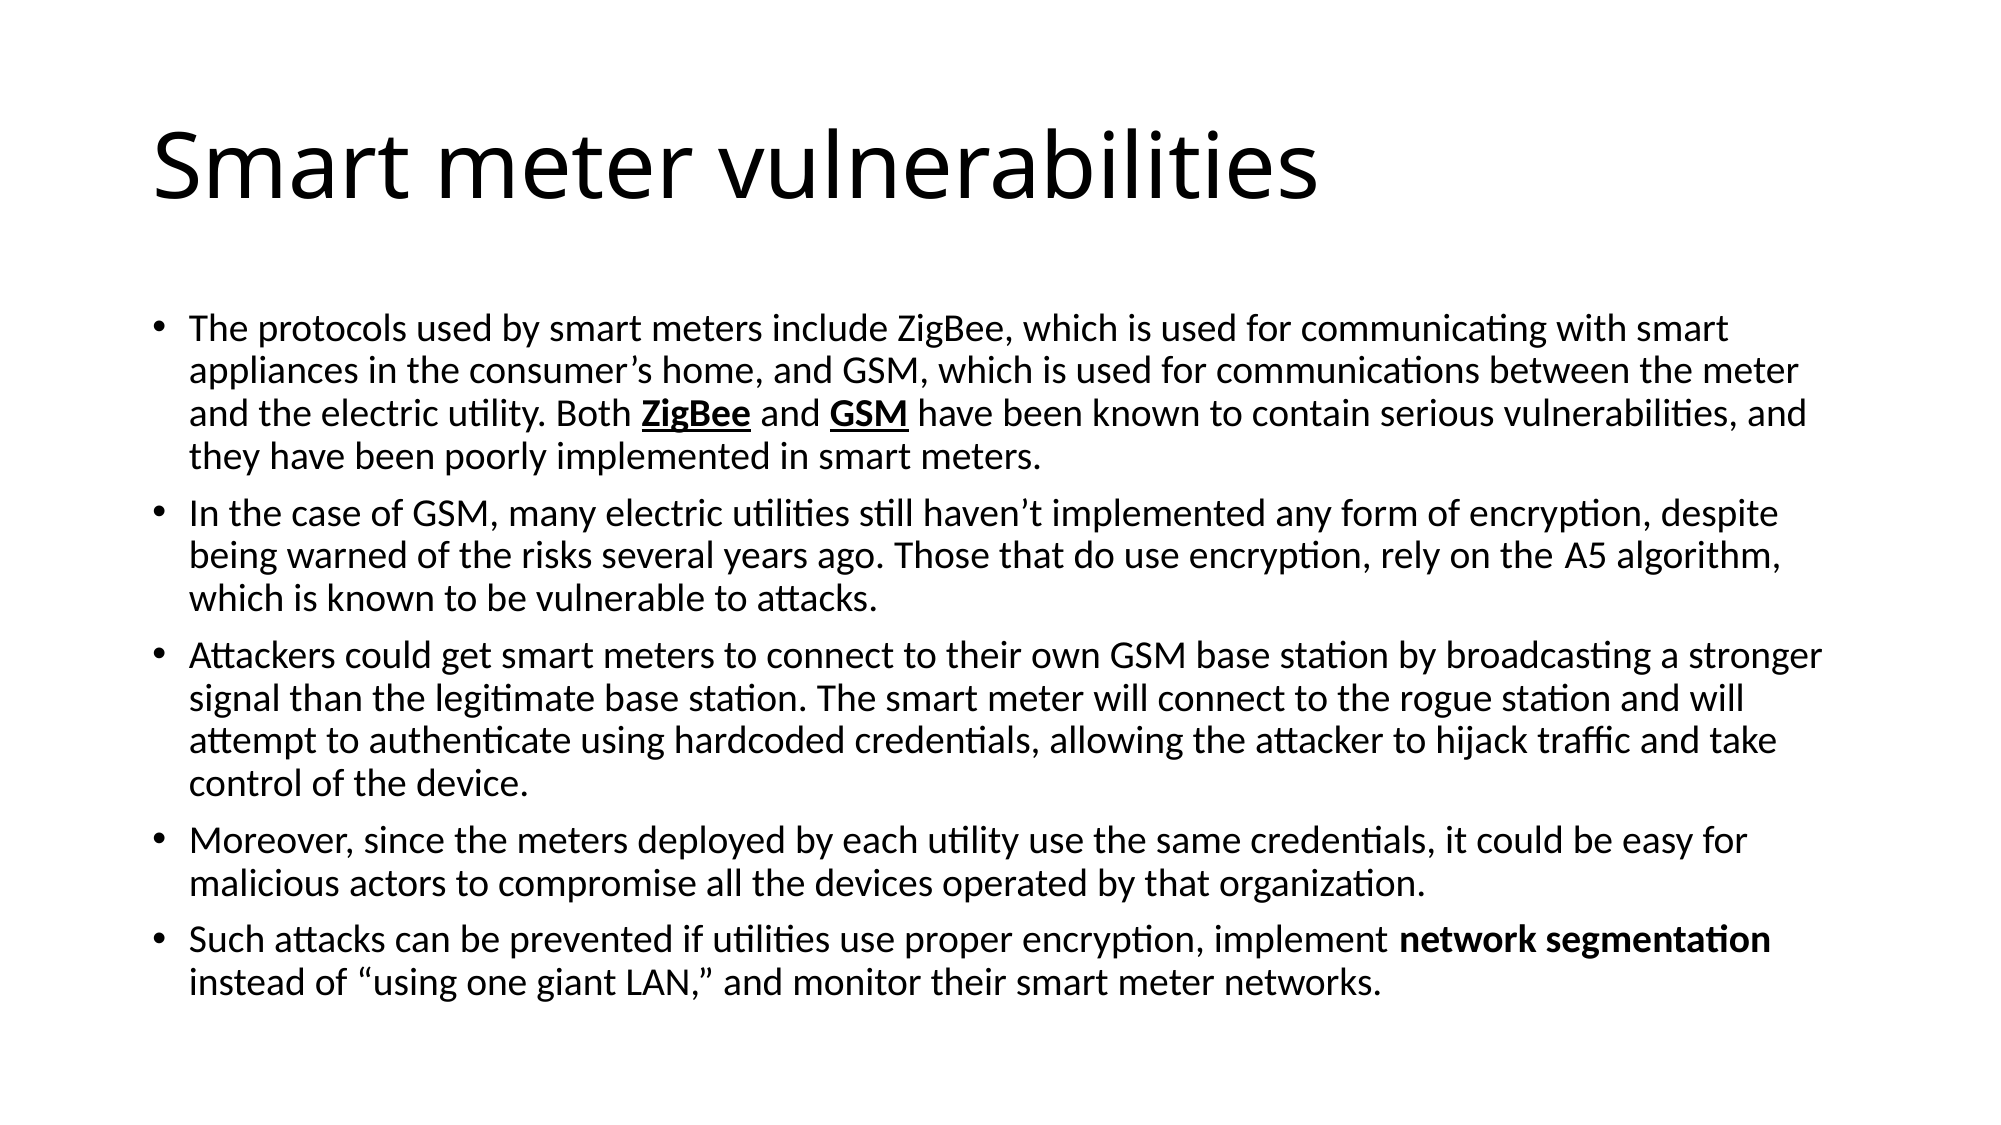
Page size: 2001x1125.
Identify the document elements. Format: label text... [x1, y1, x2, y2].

list The protocols used by smart meters include ZigBee, which is used for communicating with smart appliances in the consumer’s home, and GSM, which is used for communications between the meter and the electric utility. Both ZigBee and GSM have been known to contain serious vulnerabilities, and they have been poorly implemented in smart meters. In the case of GSM, many electric utilities still haven’t implemented any form of encryption, despite being warned of the risks several years ago. Those that do use encryption, rely on the A5 algorithm, which is known to be vulnerable to attacks. Attackers could get smart meters to connect to their own GSM base station by broadcasting a stronger signal than the legitimate base station. The smart meter will connect to the rogue station and will attempt to authenticate using hardcoded credentials, allowing the attacker to hijack traffic and take control of the device. Moreover, since the meters deployed by each utility use the same credentials, it could be easy for malicious actors to compromise all the devices operated by that organization. Such attacks can be prevented if utilities use proper encryption, implement network segmentation instead of “using one giant LAN,” and monitor their smart meter networks. [137, 299, 1863, 1014]
title Smart meter vulnerabilities [137, 59, 1863, 278]
